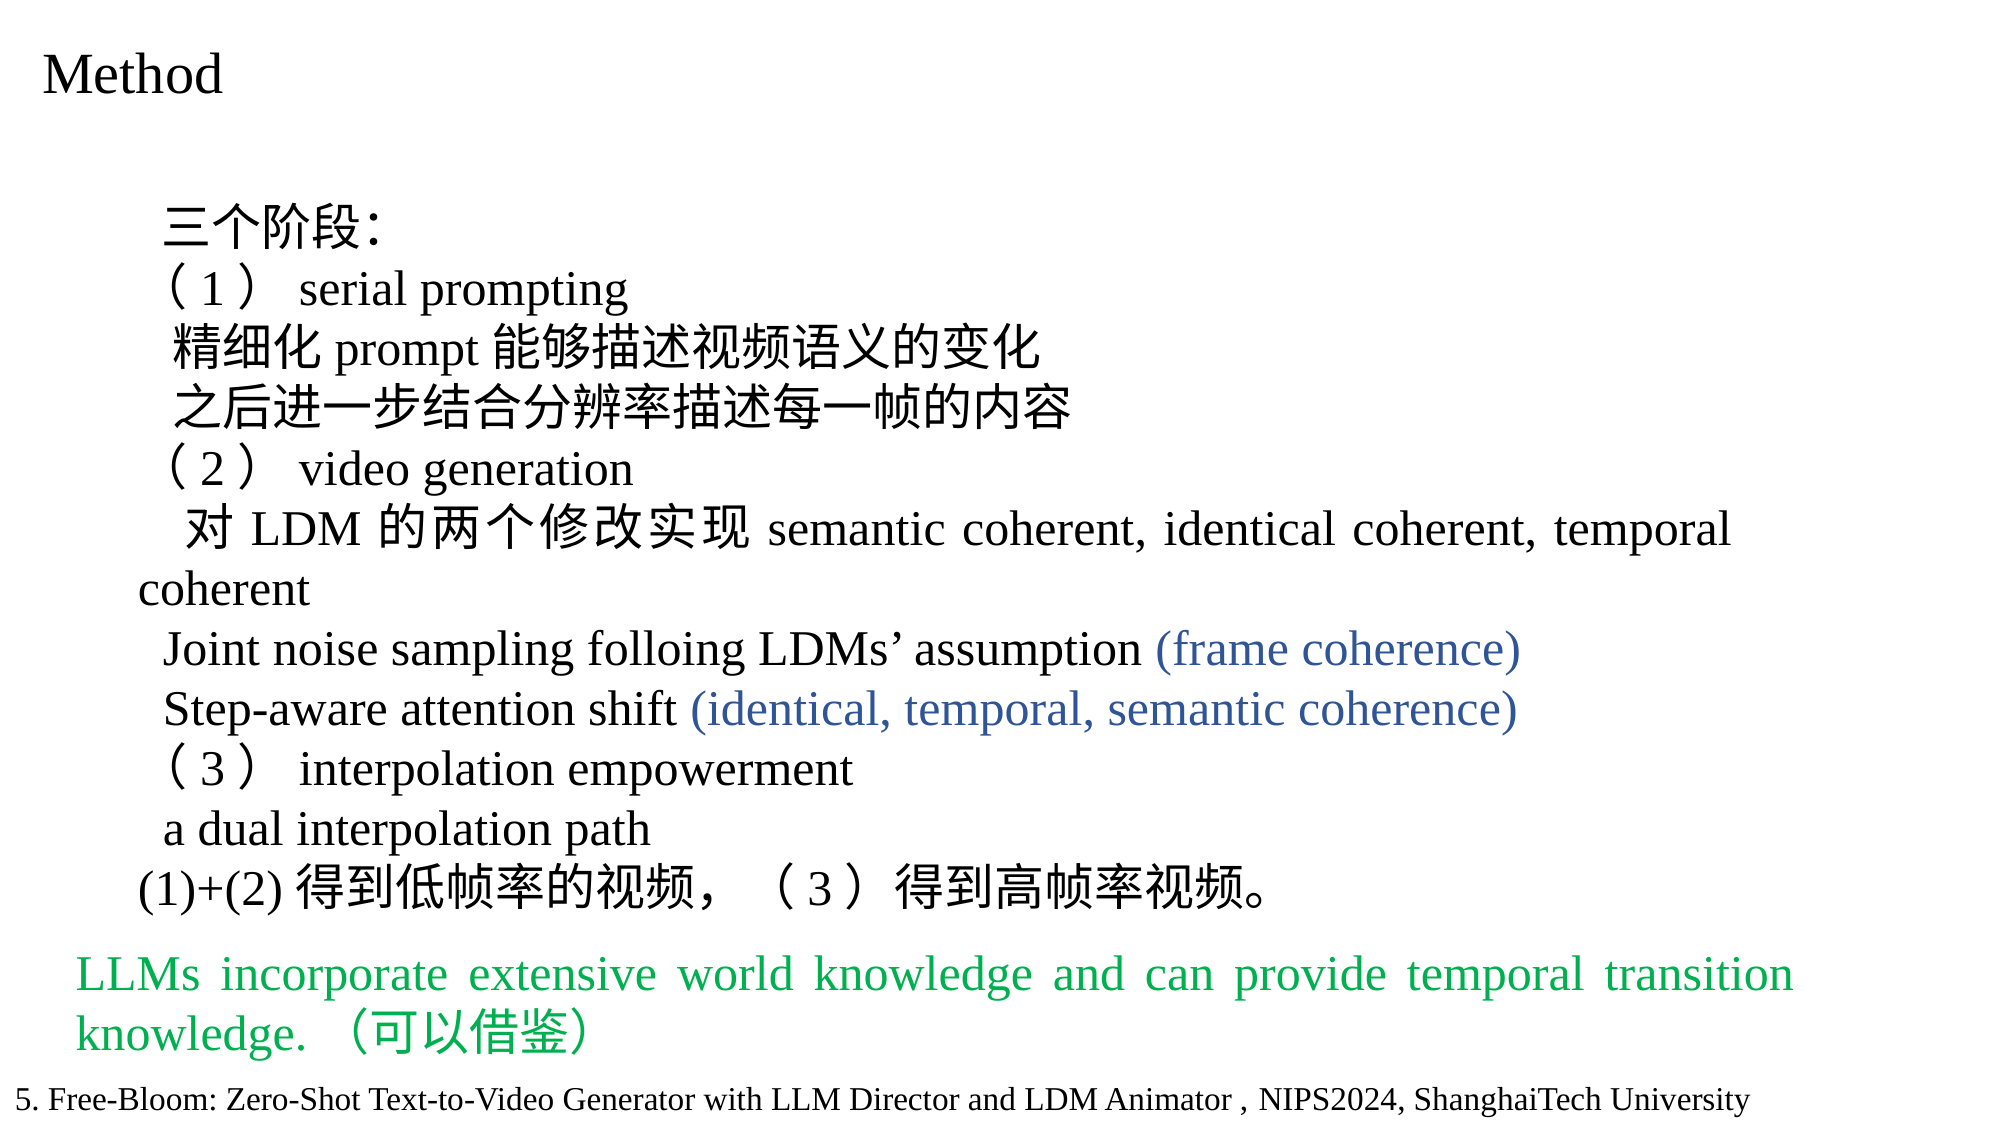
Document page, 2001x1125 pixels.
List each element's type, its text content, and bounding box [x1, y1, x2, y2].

title Method [26, 15, 1752, 135]
text_box 5. Free-Bloom: Zero-Shot Text-to-Video Generator with LLM Director and LDM Animator , NIPS2024, ShanghaiTech University [0, 1069, 1871, 1125]
text_box 三个阶段： （1）serial prompting 精细化prompt能够描述视频语义的变化 之后进一步结合分辨率描述每一帧的内容 （2）video generation 对LDM的两个修改实现semantic coherent, identical coherent, temporal coherent Joint noise sampling folloing LDMs’ assumption (frame coherence) Step-aware attention shift (identical, temporal, semantic coherence) （3）interpolation empowerment a dual interpolation path (1)+(2)得到低帧率的视频，（3）得到高帧率视频。 [123, 187, 1748, 923]
text_box LLMs incorporate extensive world knowledge and can provide temporal transition knowledge.（可以借鉴） [60, 933, 1810, 1068]
